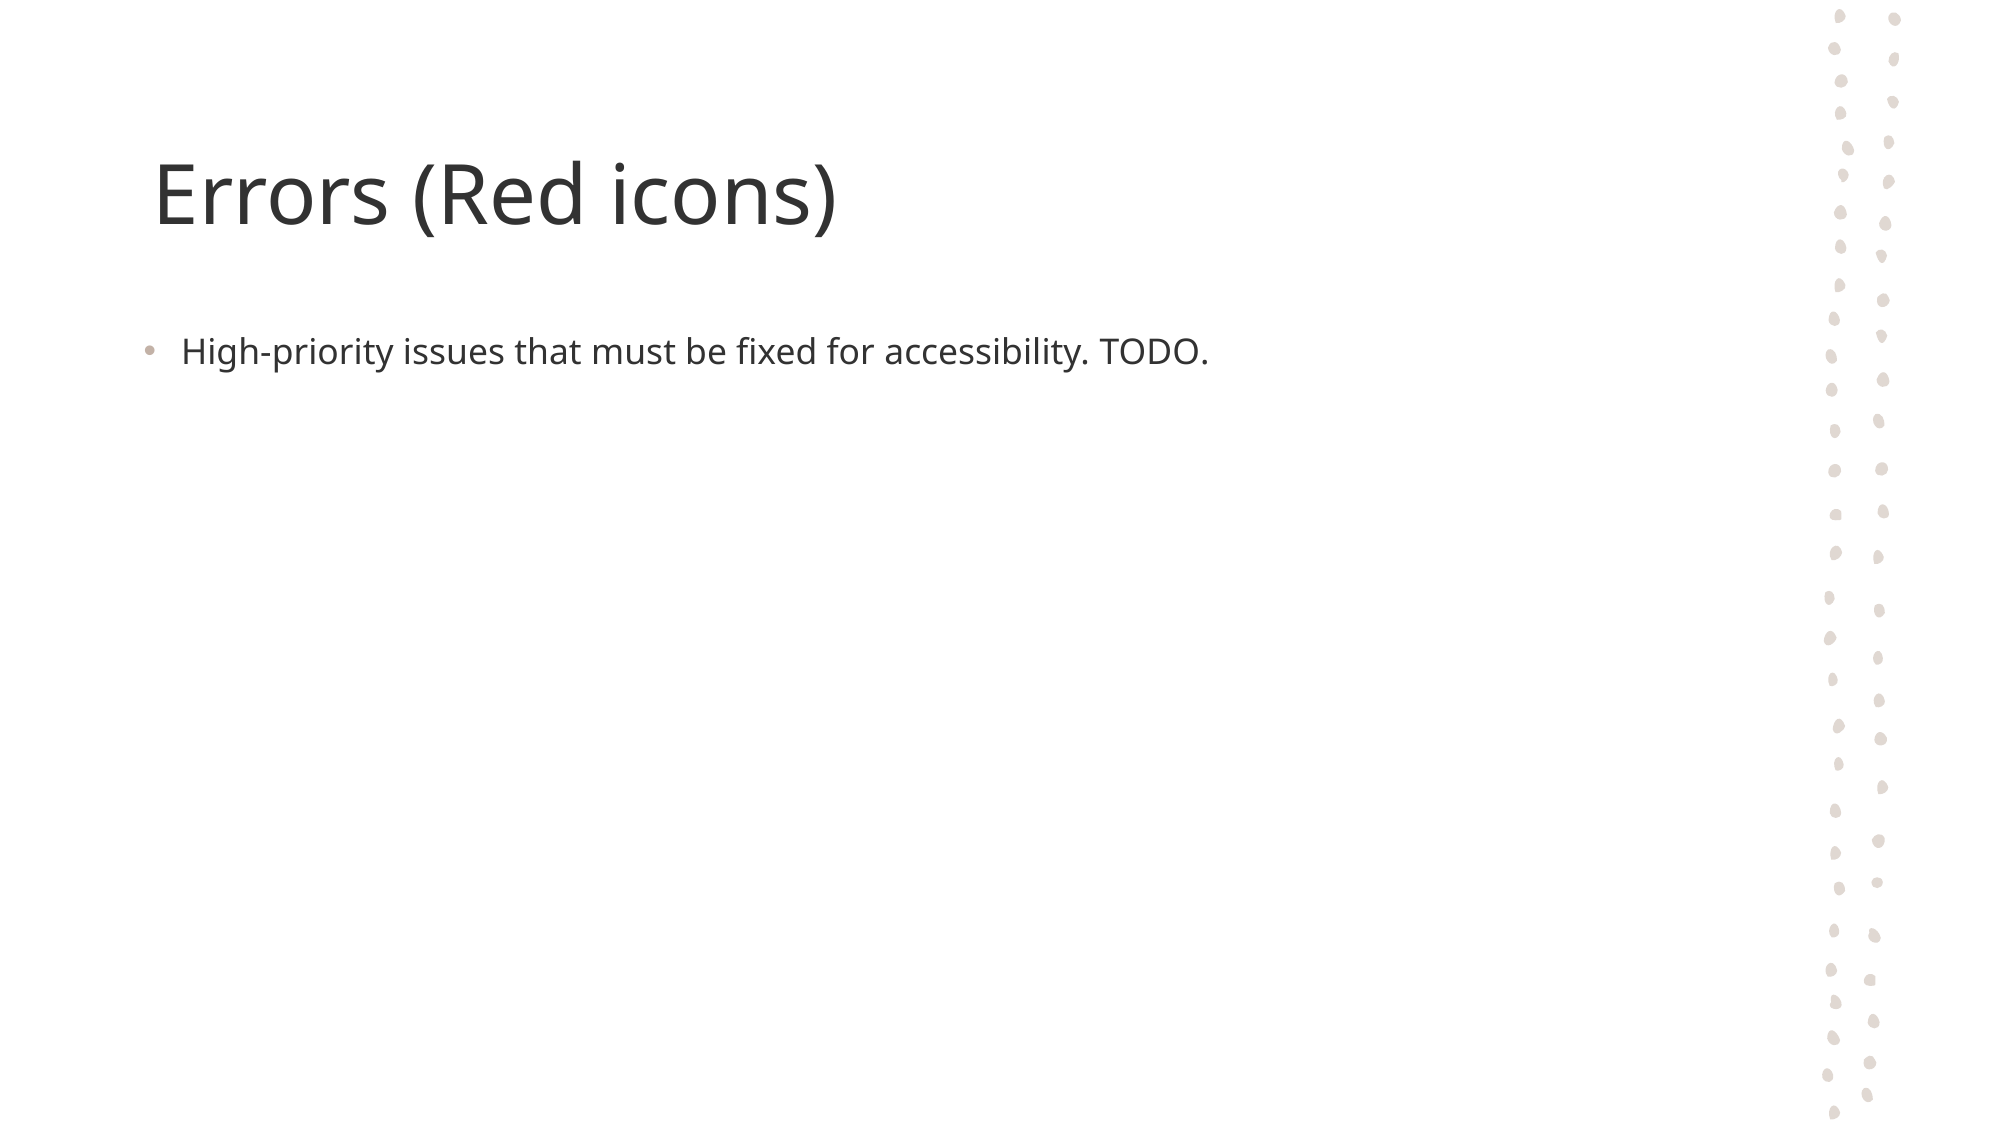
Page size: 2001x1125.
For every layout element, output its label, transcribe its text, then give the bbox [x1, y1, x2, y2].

list High-priority issues that must be fixed for accessibility. TODO. [128, 299, 1682, 920]
title Errors (Red icons) [138, 82, 1763, 300]
